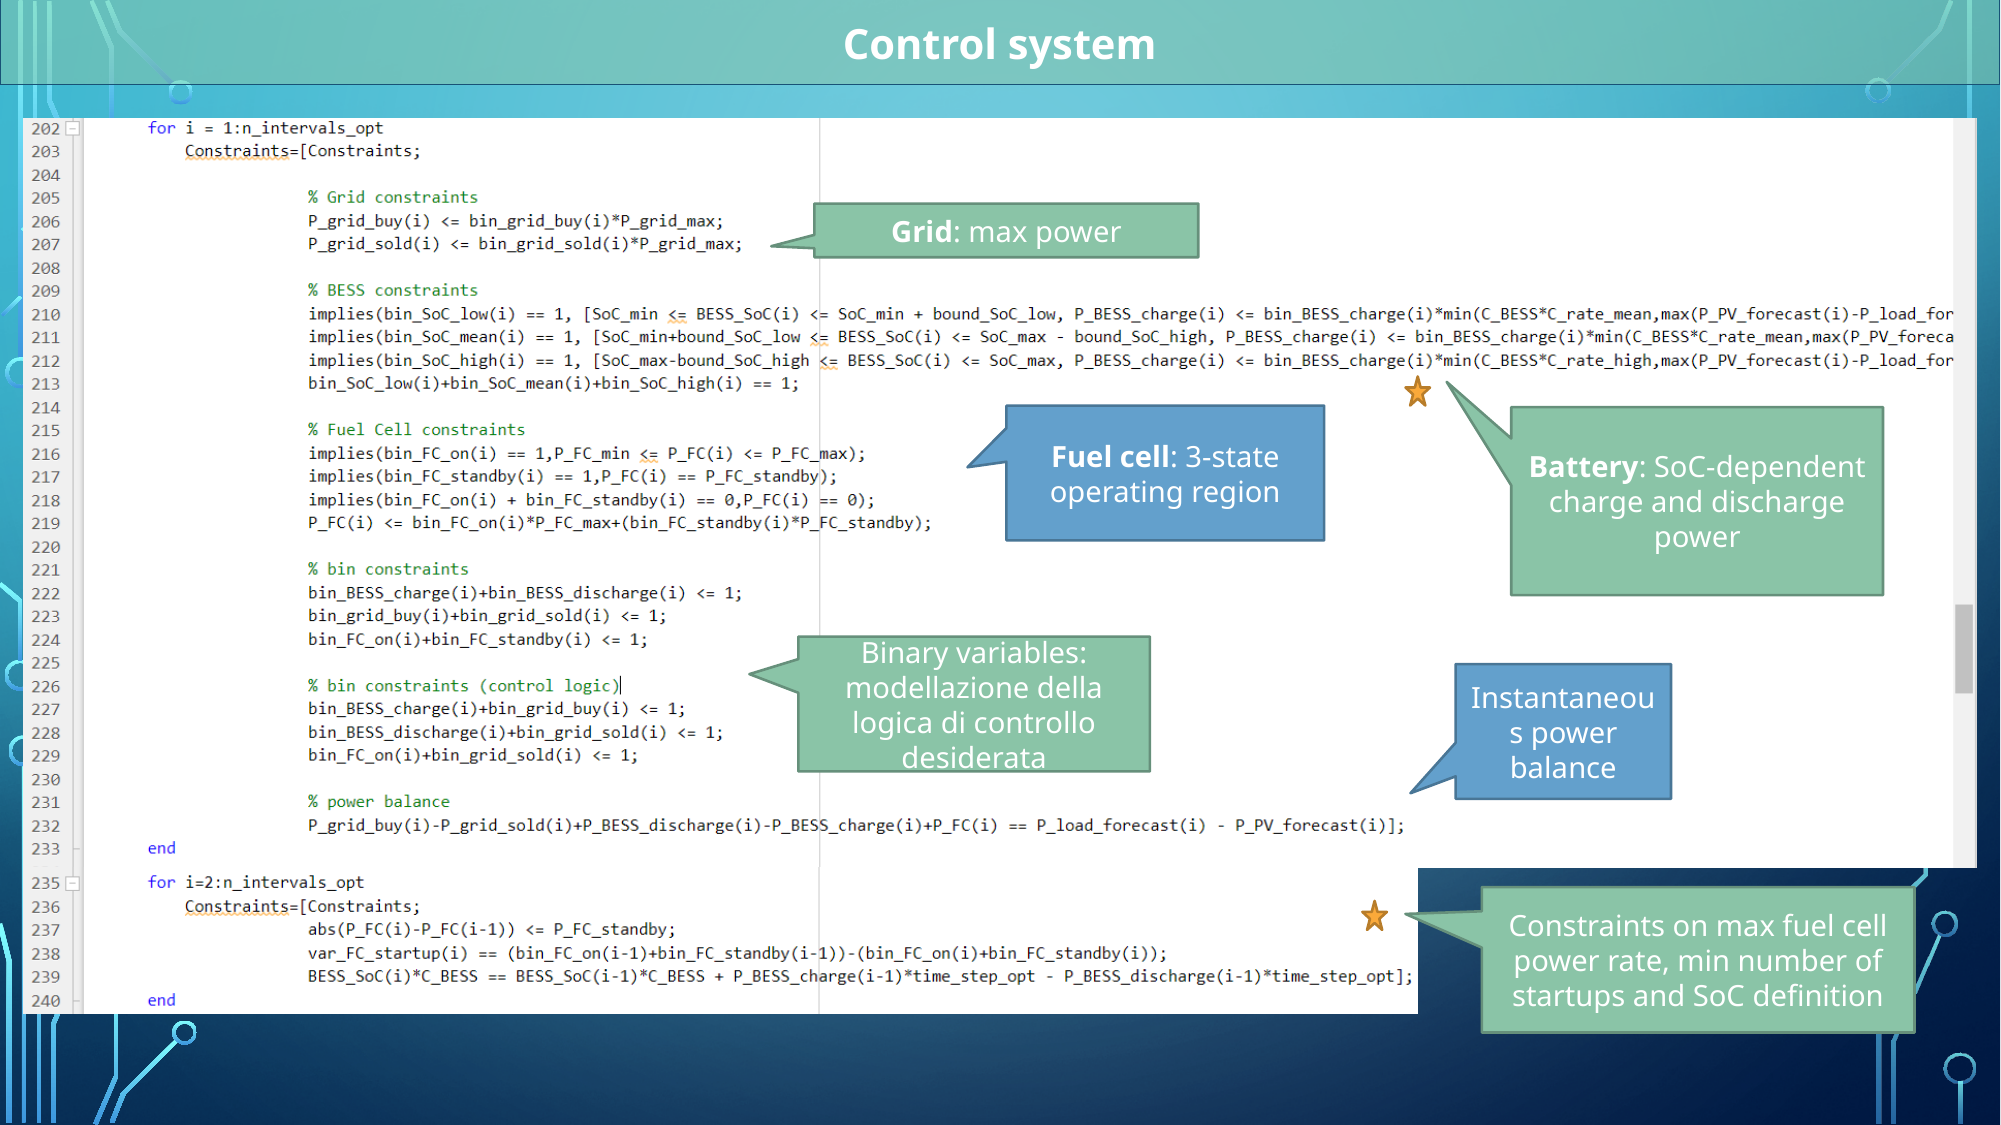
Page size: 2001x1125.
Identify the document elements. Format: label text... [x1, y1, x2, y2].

text_box Control system [0, 0, 2000, 85]
picture [23, 117, 1977, 1014]
text_box Constraints on max fuel cell power rate, min number of startups and SoC definition [1418, 885, 1916, 1034]
